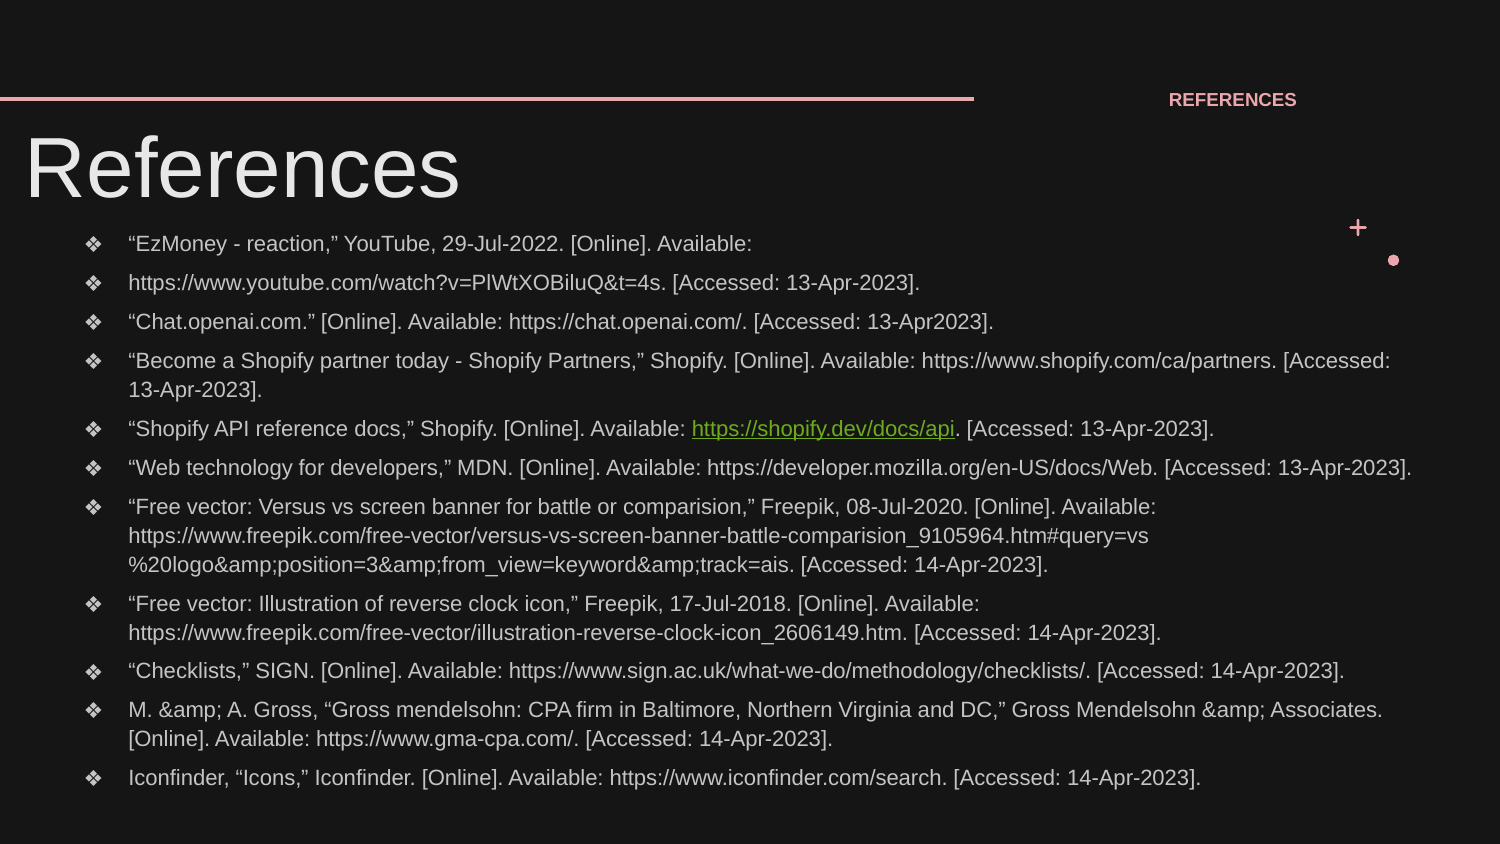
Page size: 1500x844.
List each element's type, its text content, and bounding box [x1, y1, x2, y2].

list “EzMoney - reaction,” YouTube, 29-Jul-2022. [Online]. Available: https://www.youtube.com/watch?v=PlWtXOBiluQ&t=4s. [Accessed: 13-Apr-2023]. “Chat.openai.com.” [Online]. Available: https://chat.openai.com/. [Accessed: 13-Apr2023]. “Become a Shopify partner today - Shopify Partners,” Shopify. [Online]. Available: https://www.shopify.com/ca/partners. [Accessed: 13-Apr-2023]. “Shopify API reference docs,” Shopify. [Online]. Available: https://shopify.dev/docs/api. [Accessed: 13-Apr-2023]. “Web technology for developers,” MDN. [Online]. Available: https://developer.mozilla.org/en-US/docs/Web. [Accessed: 13-Apr-2023]. “Free vector: Versus vs screen banner for battle or comparision,” Freepik, 08-Jul-2020. [Online]. Available: https://www.freepik.com/free-vector/versus-vs-screen-banner-battle-comparision_9105964.htm#query=vs%20logo&amp;position=3&amp;from_view=keyword&amp;track=ais. [Accessed: 14-Apr-2023]. “Free vector: Illustration of reverse clock icon,” Freepik, 17-Jul-2018. [Online]. Available: https://www.freepik.com/free-vector/illustration-reverse-clock-icon_2606149.htm. [Accessed: 14-Apr-2023]. “Checklists,” SIGN. [Online]. Available: https://www.sign.ac.uk/what-we-do/methodology/checklists/. [Accessed: 14-Apr-2023]. M. &amp; A. Gross, “Gross mendelsohn: CPA firm in Baltimore, Northern Virginia and DC,” Gross Mendelsohn &amp; Associates. [Online]. Available: https://www.gma-cpa.com/. [Accessed: 14-Apr-2023]. Iconfinder, “Icons,” Iconfinder. [Online]. Available: https://www.iconfinder.com/search. [Accessed: 14-Apr-2023]. [72, 221, 1428, 824]
footer REFERENCES [979, 76, 1487, 122]
title References [13, 76, 776, 222]
